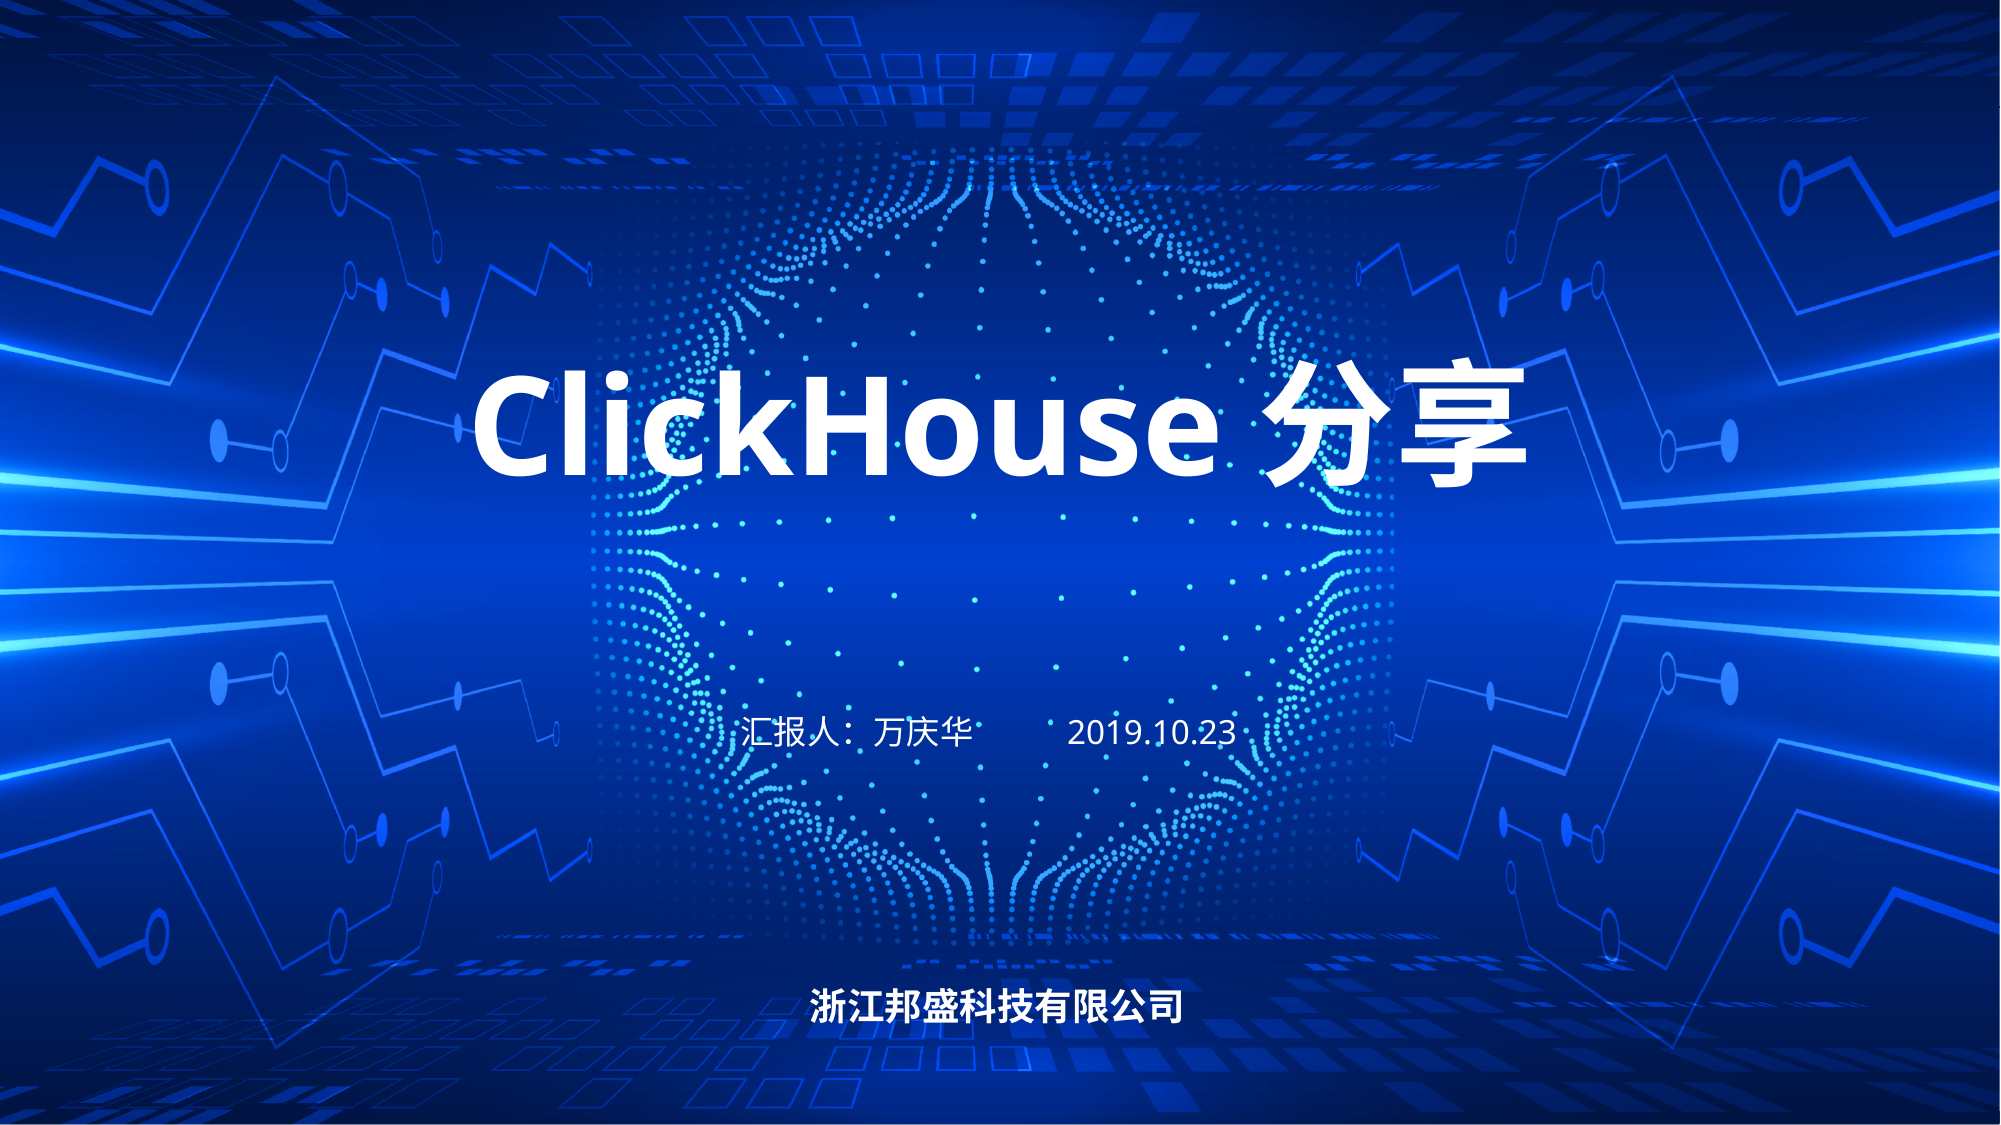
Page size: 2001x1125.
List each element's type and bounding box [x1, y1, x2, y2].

picture [0, 0, 2000, 1125]
text_box [716, 703, 1278, 759]
